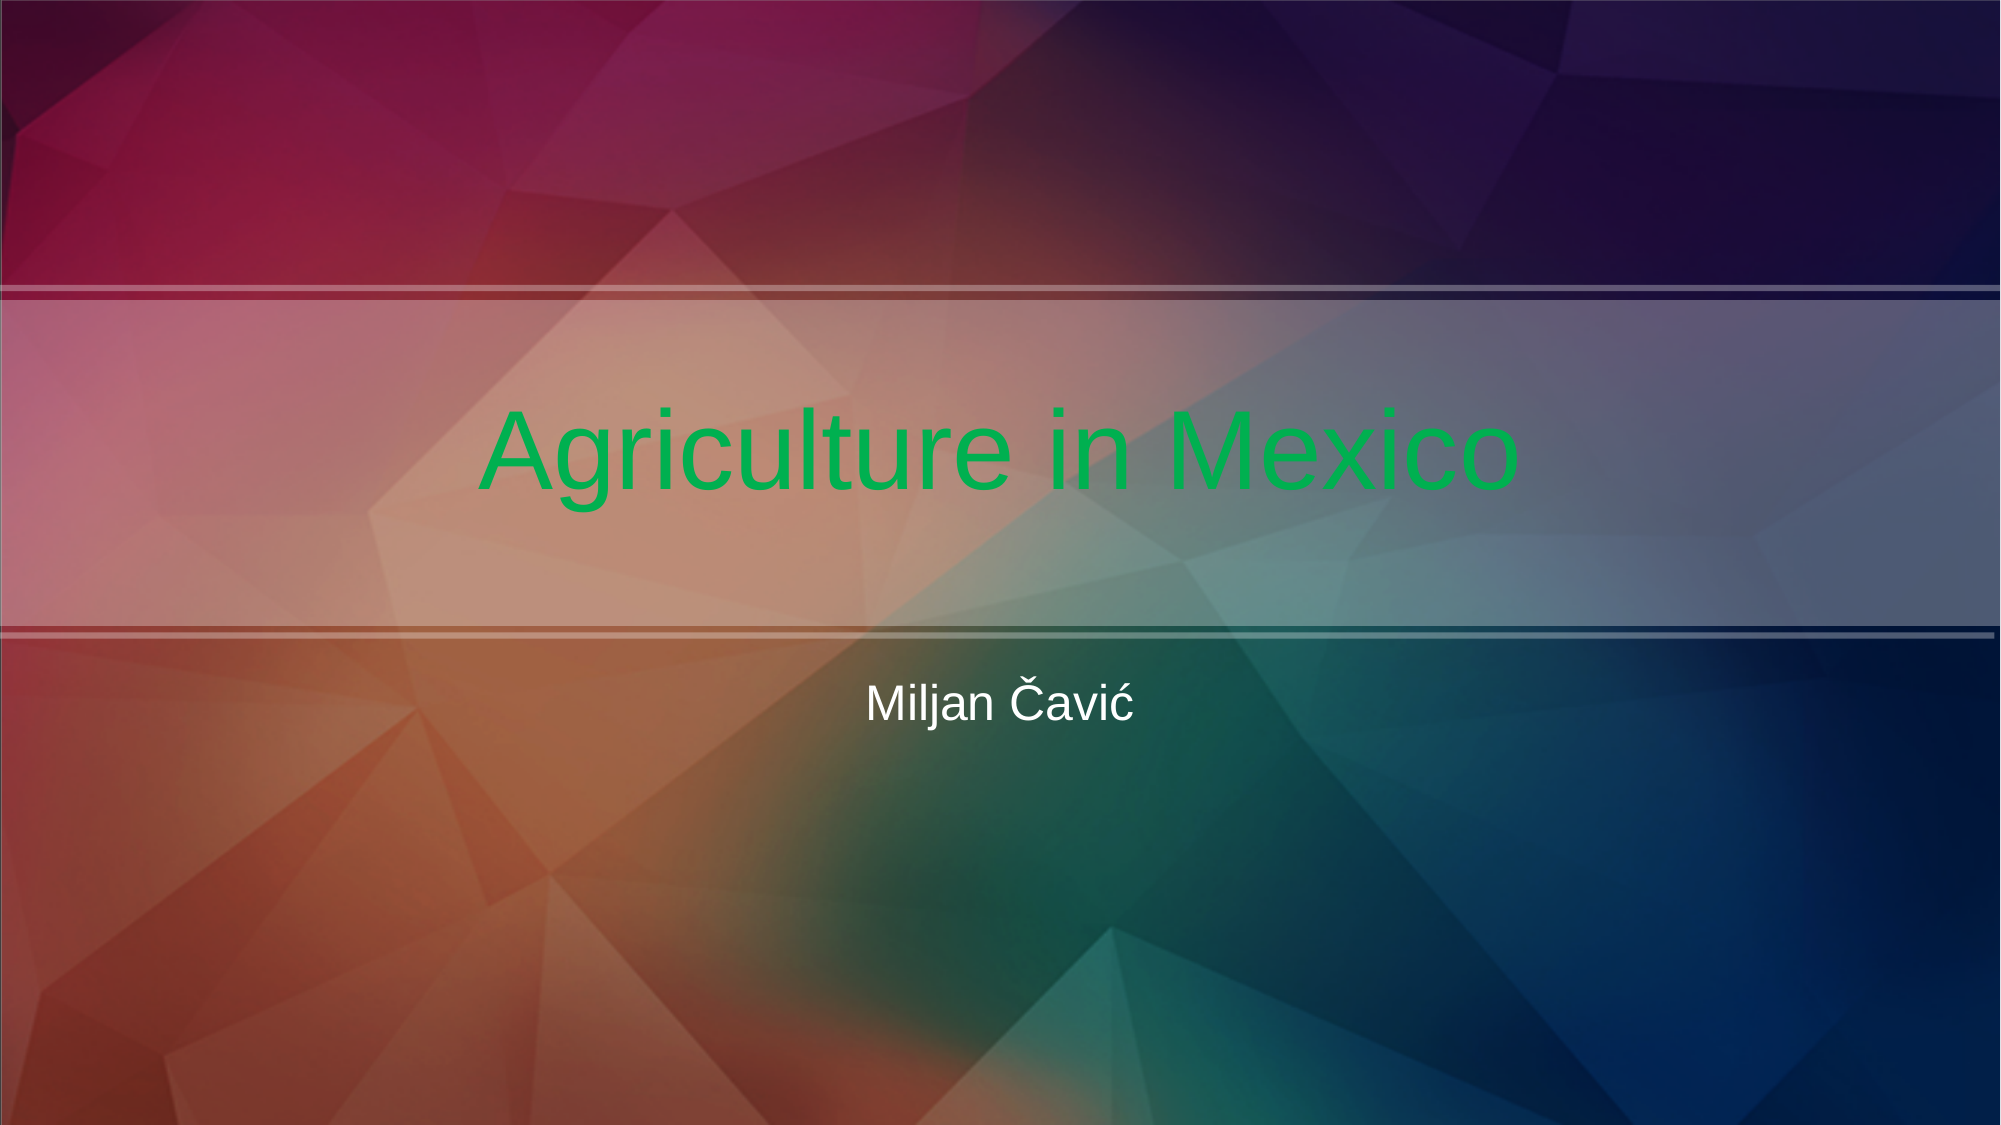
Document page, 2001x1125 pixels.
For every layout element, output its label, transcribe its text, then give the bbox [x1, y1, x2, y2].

subtitle Miljan Čavić [249, 669, 1750, 774]
picture [3, 1, 2001, 1125]
title Agriculture in Mexico [249, 315, 1750, 591]
